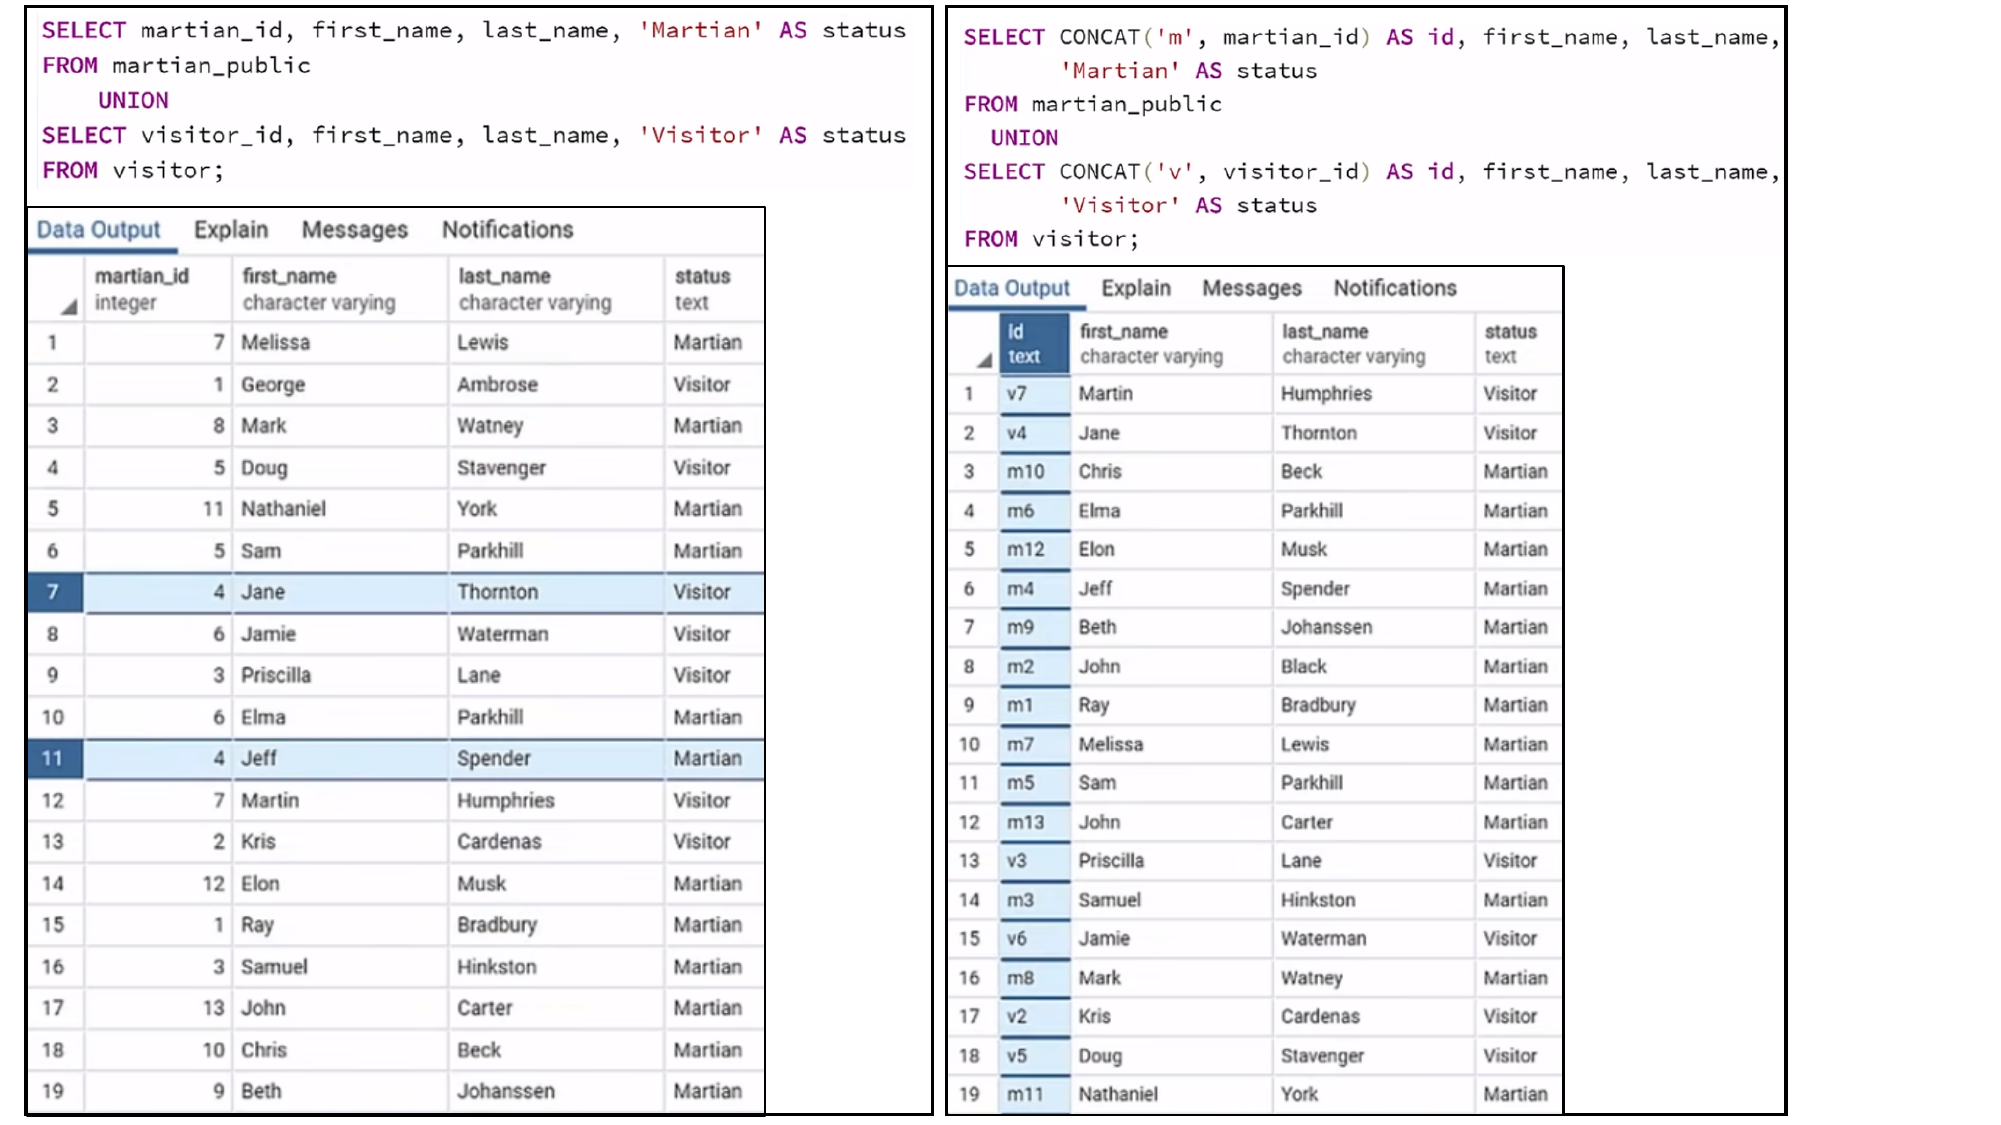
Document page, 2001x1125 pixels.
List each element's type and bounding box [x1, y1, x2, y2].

picture [959, 22, 1787, 257]
picture [27, 208, 764, 1115]
picture [36, 13, 914, 189]
picture [948, 267, 1563, 1114]
text_box [24, 6, 933, 1116]
text_box [945, 6, 1787, 1116]
